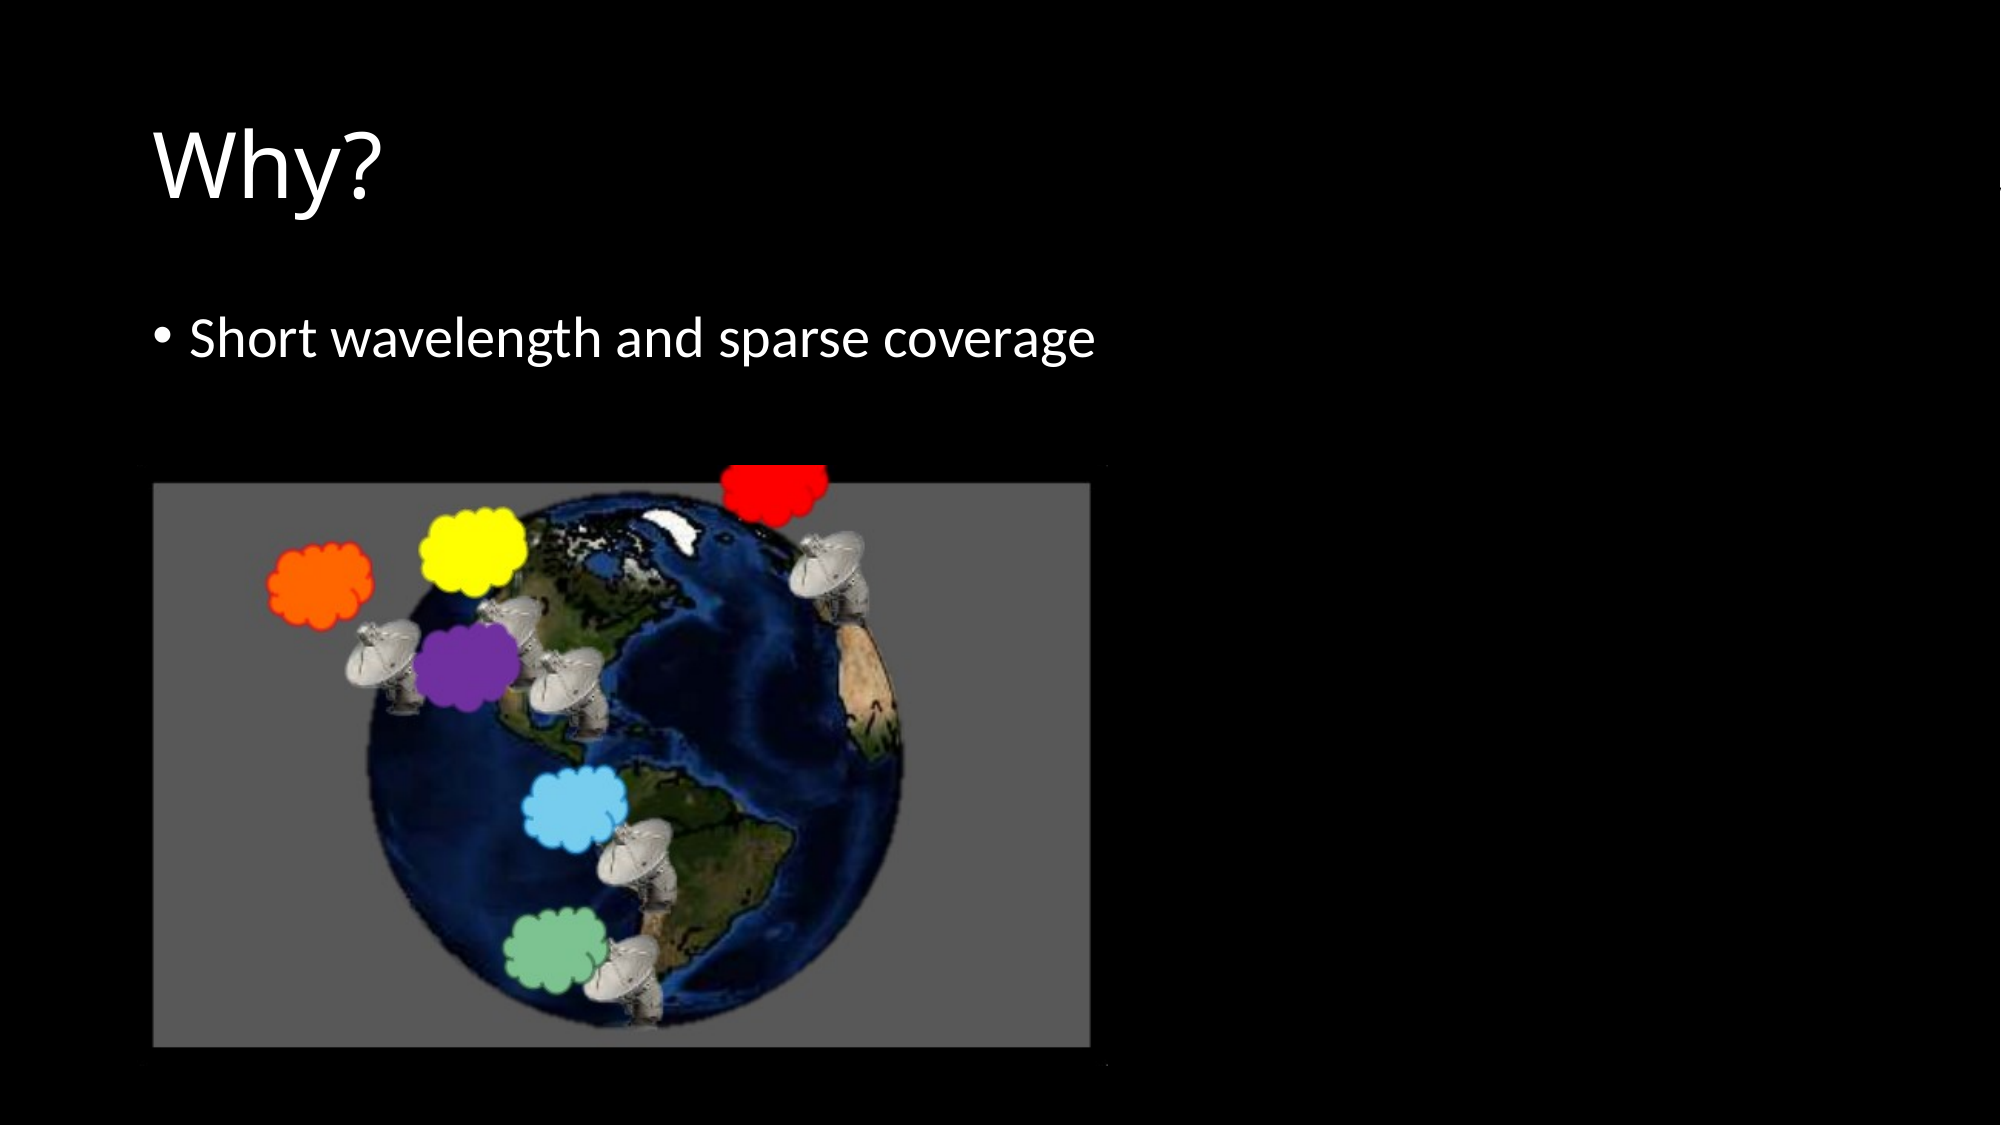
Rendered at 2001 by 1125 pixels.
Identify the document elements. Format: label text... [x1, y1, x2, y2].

title Why? [137, 59, 1863, 278]
picture [137, 465, 1108, 1066]
list Short wavelength and sparse coverage [137, 299, 1863, 1014]
